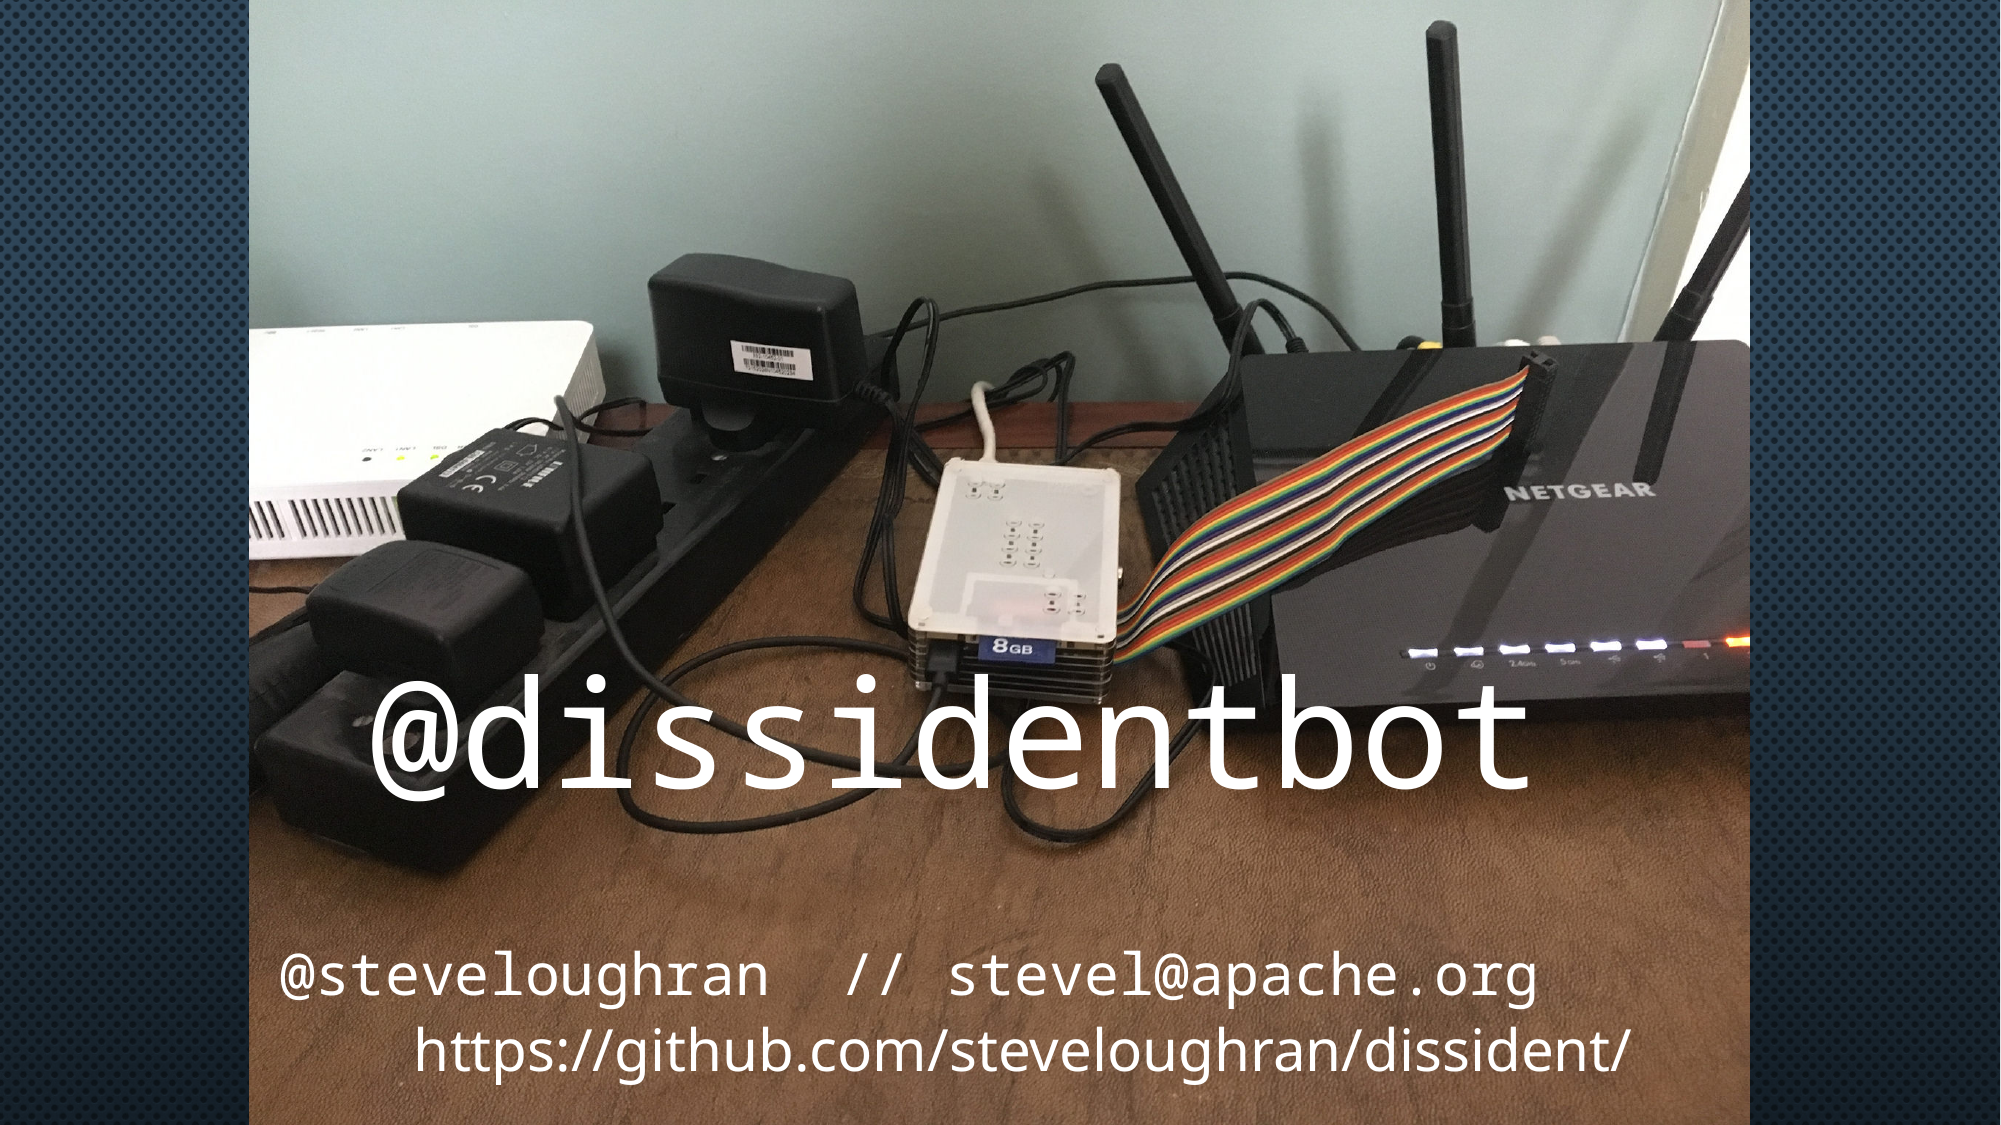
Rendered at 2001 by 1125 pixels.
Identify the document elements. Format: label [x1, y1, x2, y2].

picture [249, 0, 1751, 1125]
